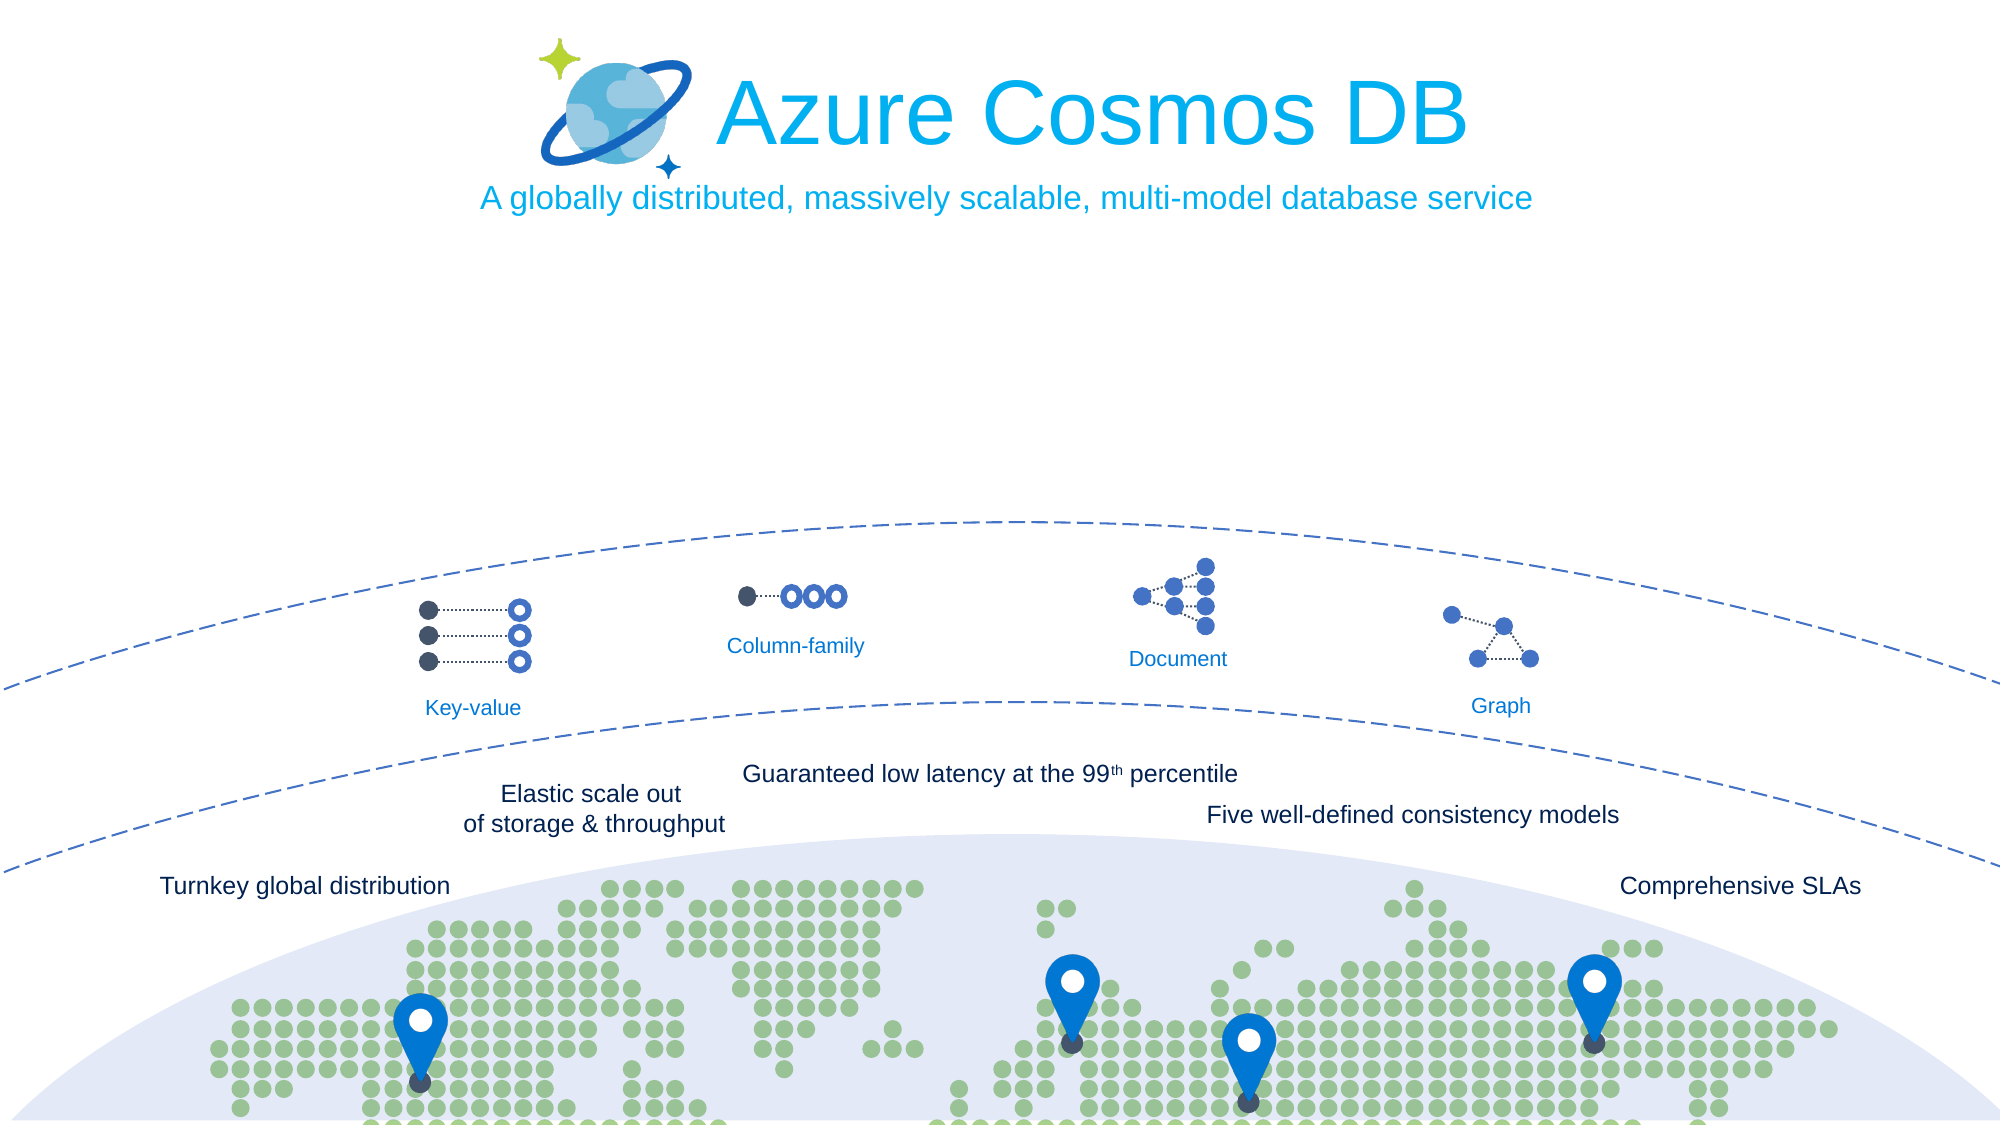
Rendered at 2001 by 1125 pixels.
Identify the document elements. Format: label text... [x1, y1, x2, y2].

picture [736, 91, 749, 118]
text_box Azure Cosmos DB [749, 45, 1494, 170]
picture [482, 38, 749, 179]
text_box Turnkey global distribution [144, 872, 467, 907]
text_box [8, 870, 2000, 1122]
text_box [3, 521, 2000, 691]
text_box A globally distributed, massively scalable, multi-model database service [443, 161, 1556, 217]
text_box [418, 600, 538, 728]
text_box Comprehensive SLAs [1604, 869, 1878, 907]
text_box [358, 975, 483, 1099]
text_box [1532, 936, 1657, 1060]
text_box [1442, 605, 1540, 668]
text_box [1187, 995, 1311, 1119]
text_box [738, 586, 845, 607]
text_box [1010, 936, 1135, 1060]
text_box Graph [1470, 687, 1547, 726]
text_box [3, 701, 2000, 874]
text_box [1133, 557, 1215, 636]
